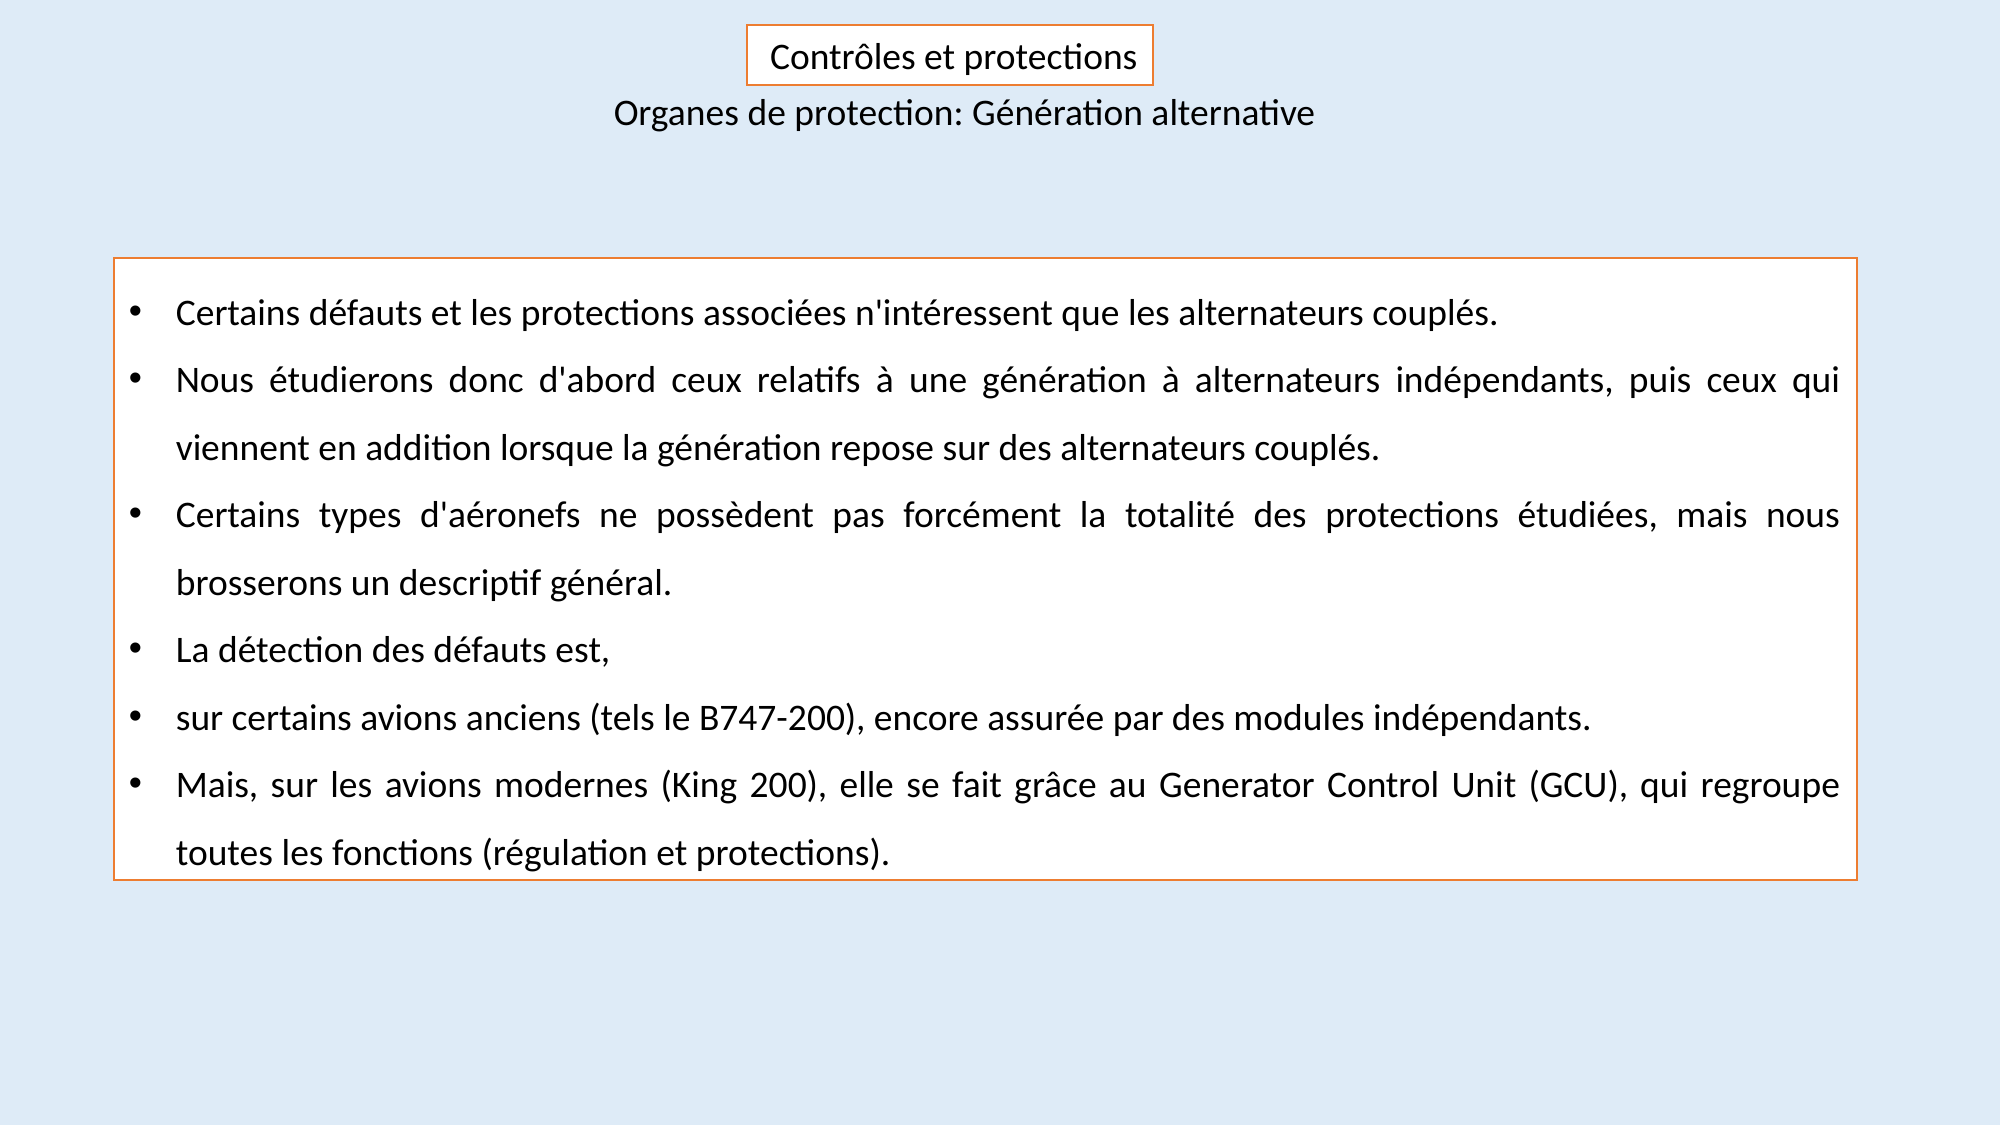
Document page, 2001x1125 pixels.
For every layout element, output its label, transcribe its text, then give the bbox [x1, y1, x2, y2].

text_box Contrôles et protections [746, 24, 1154, 80]
text_box Organes de protection: Génération alternative [598, 80, 1332, 140]
text_box Certains défauts et les protections associées n'intéressent que les alternateurs couplés. Nous étudierons donc d'abord ceux relatifs à une génération à alternateurs indépendants, puis ceux qui viennent en addition lorsque la génération repose sur des alternateurs couplés. Certains types d'aéronefs ne possèdent pas forcément la totalité des protections étudiées, mais nous brosserons un descriptif général. La détection des défauts est, sur certains avions anciens (tels le B747-200), encore assurée par des modules indépendants. Mais, sur les avions modernes (King 200), elle se fait grâce au Generator Control Unit (GCU), qui regroupe toutes les fonctions (régulation et protections). [113, 257, 1858, 881]
